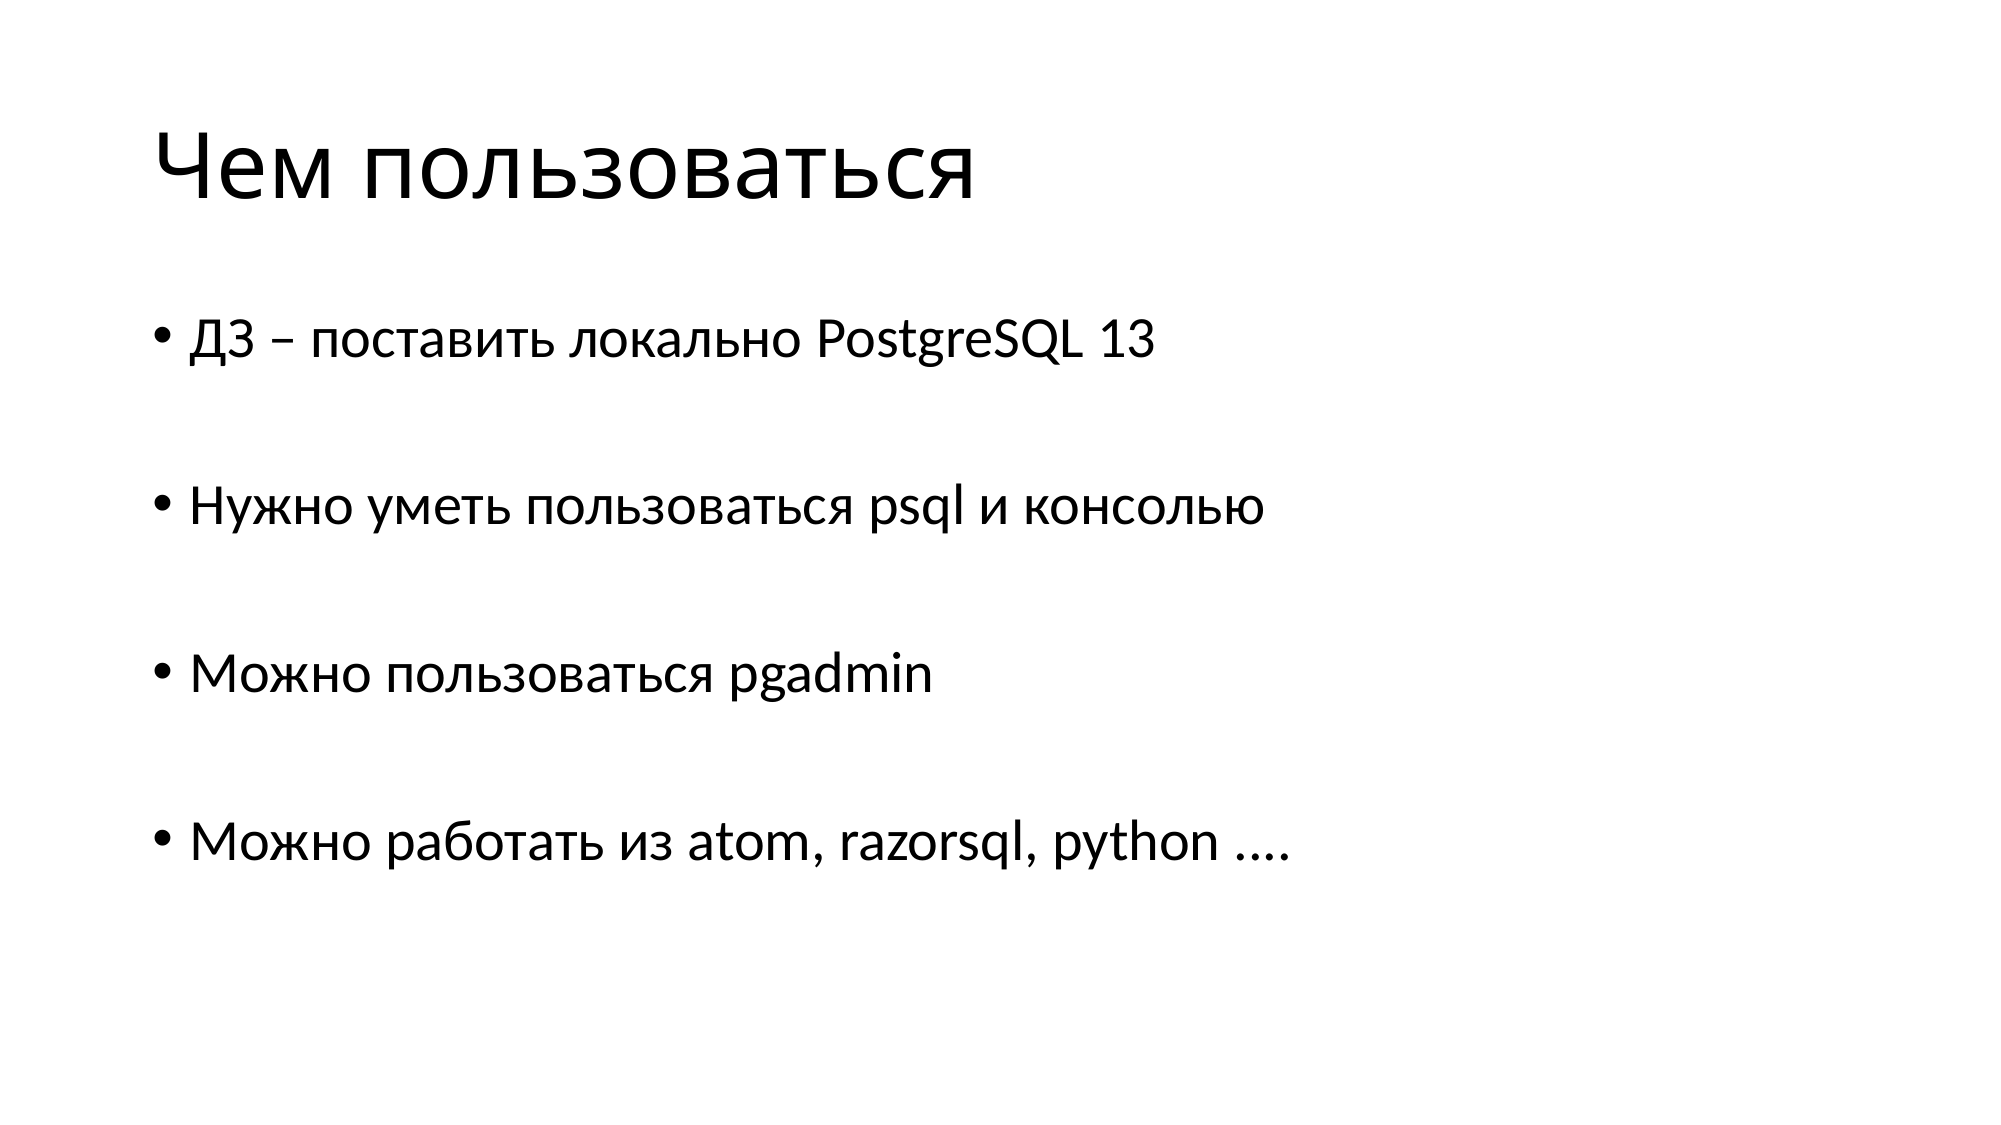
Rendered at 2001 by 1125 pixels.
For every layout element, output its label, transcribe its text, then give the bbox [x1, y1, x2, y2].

title Чем пользоваться [137, 59, 1863, 278]
list ДЗ – поставить локально PostgreSQL 13 Нужно уметь пользоваться psql и консолью Можно пользоваться pgadmin Можно работать из atom, razorsql, python .... [137, 299, 1863, 1014]
